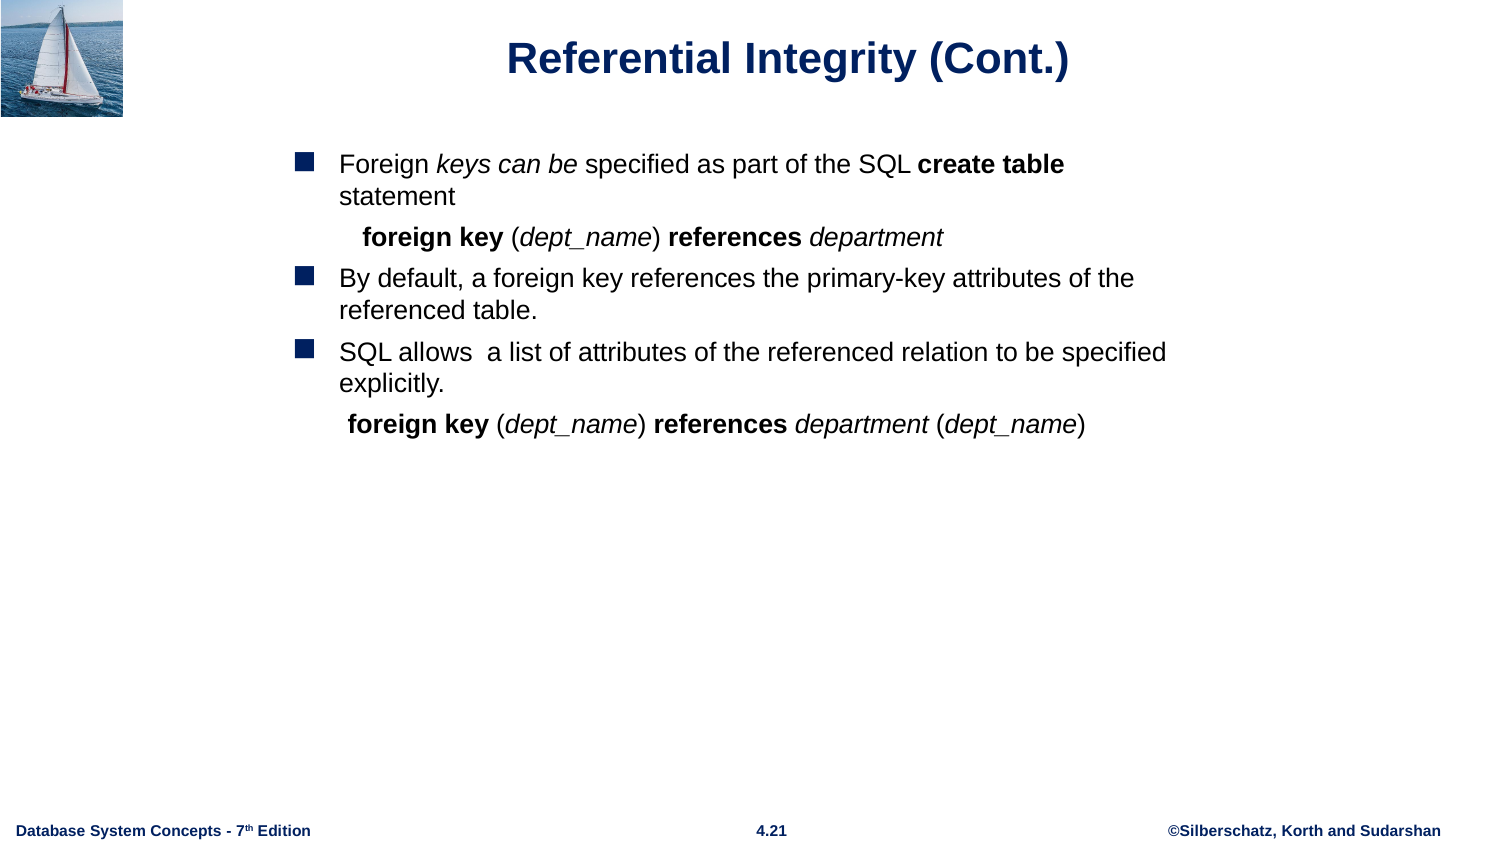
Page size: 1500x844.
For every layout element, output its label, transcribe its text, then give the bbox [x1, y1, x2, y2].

title Referential Integrity (Cont.) [125, 14, 1452, 90]
picture [0, 0, 123, 117]
list Foreign keys can be specified as part of the SQL create table statement foreign key (dept_name) references department By default, a foreign key references the primary-key attributes of the referenced table. SQL allows a list of attributes of the referenced relation to be specified explicitly. foreign key (dept_name) references department (dept_name) [282, 139, 1200, 588]
